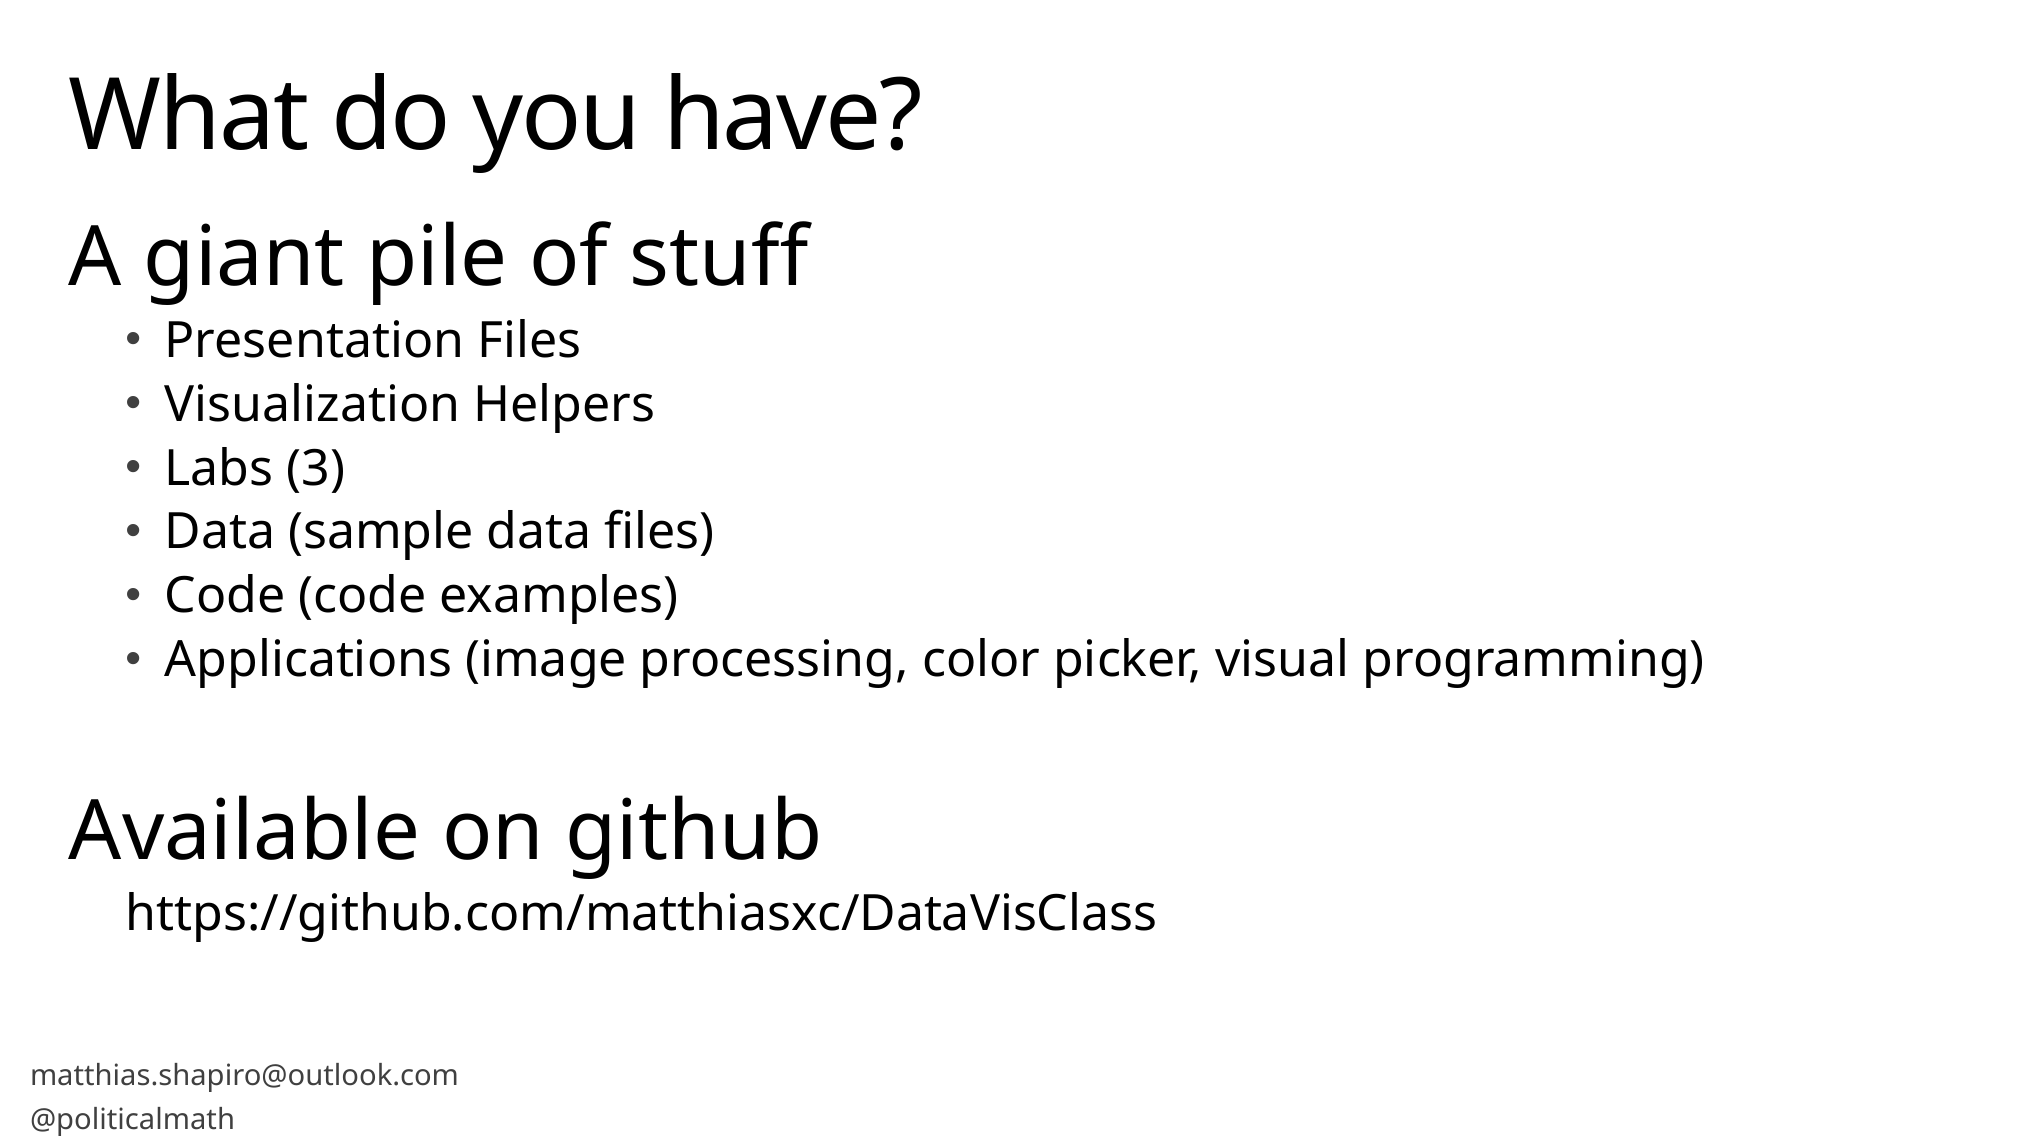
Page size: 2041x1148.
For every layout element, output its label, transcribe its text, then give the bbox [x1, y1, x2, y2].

title What do you have? [45, 48, 1996, 199]
list A giant pile of stuff Presentation Files Visualization Helpers Labs (3) Data (sample data files) Code (code examples) Applications (image processing, color picker, visual programming) Available on github https://github.com/matthiasxc/DataVisClass [45, 199, 1883, 1031]
